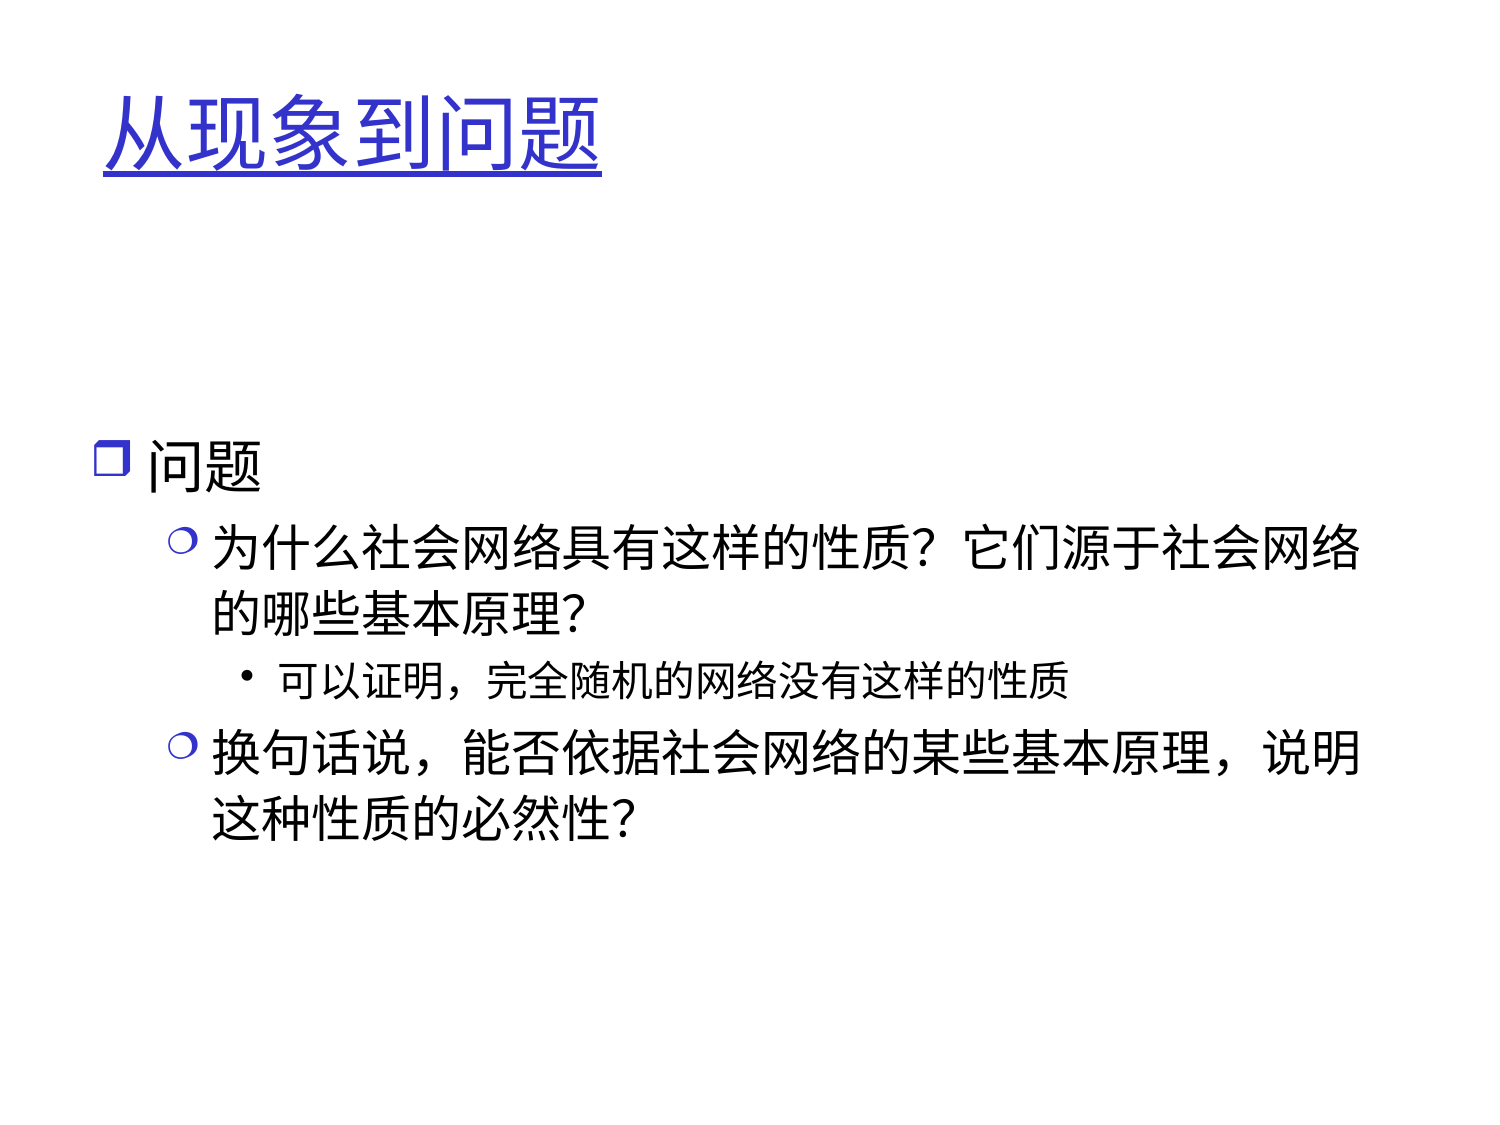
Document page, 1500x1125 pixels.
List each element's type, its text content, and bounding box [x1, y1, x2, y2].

title 从现象到问题 [87, 37, 1363, 225]
list 问题 为什么社会网络具有这样的性质？它们源于社会网络的哪些基本原理？ 可以证明，完全随机的网络没有这样的性质 换句话说，能否依据社会网络的某些基本原理，说明这种性质的必然性？ [75, 415, 1425, 888]
